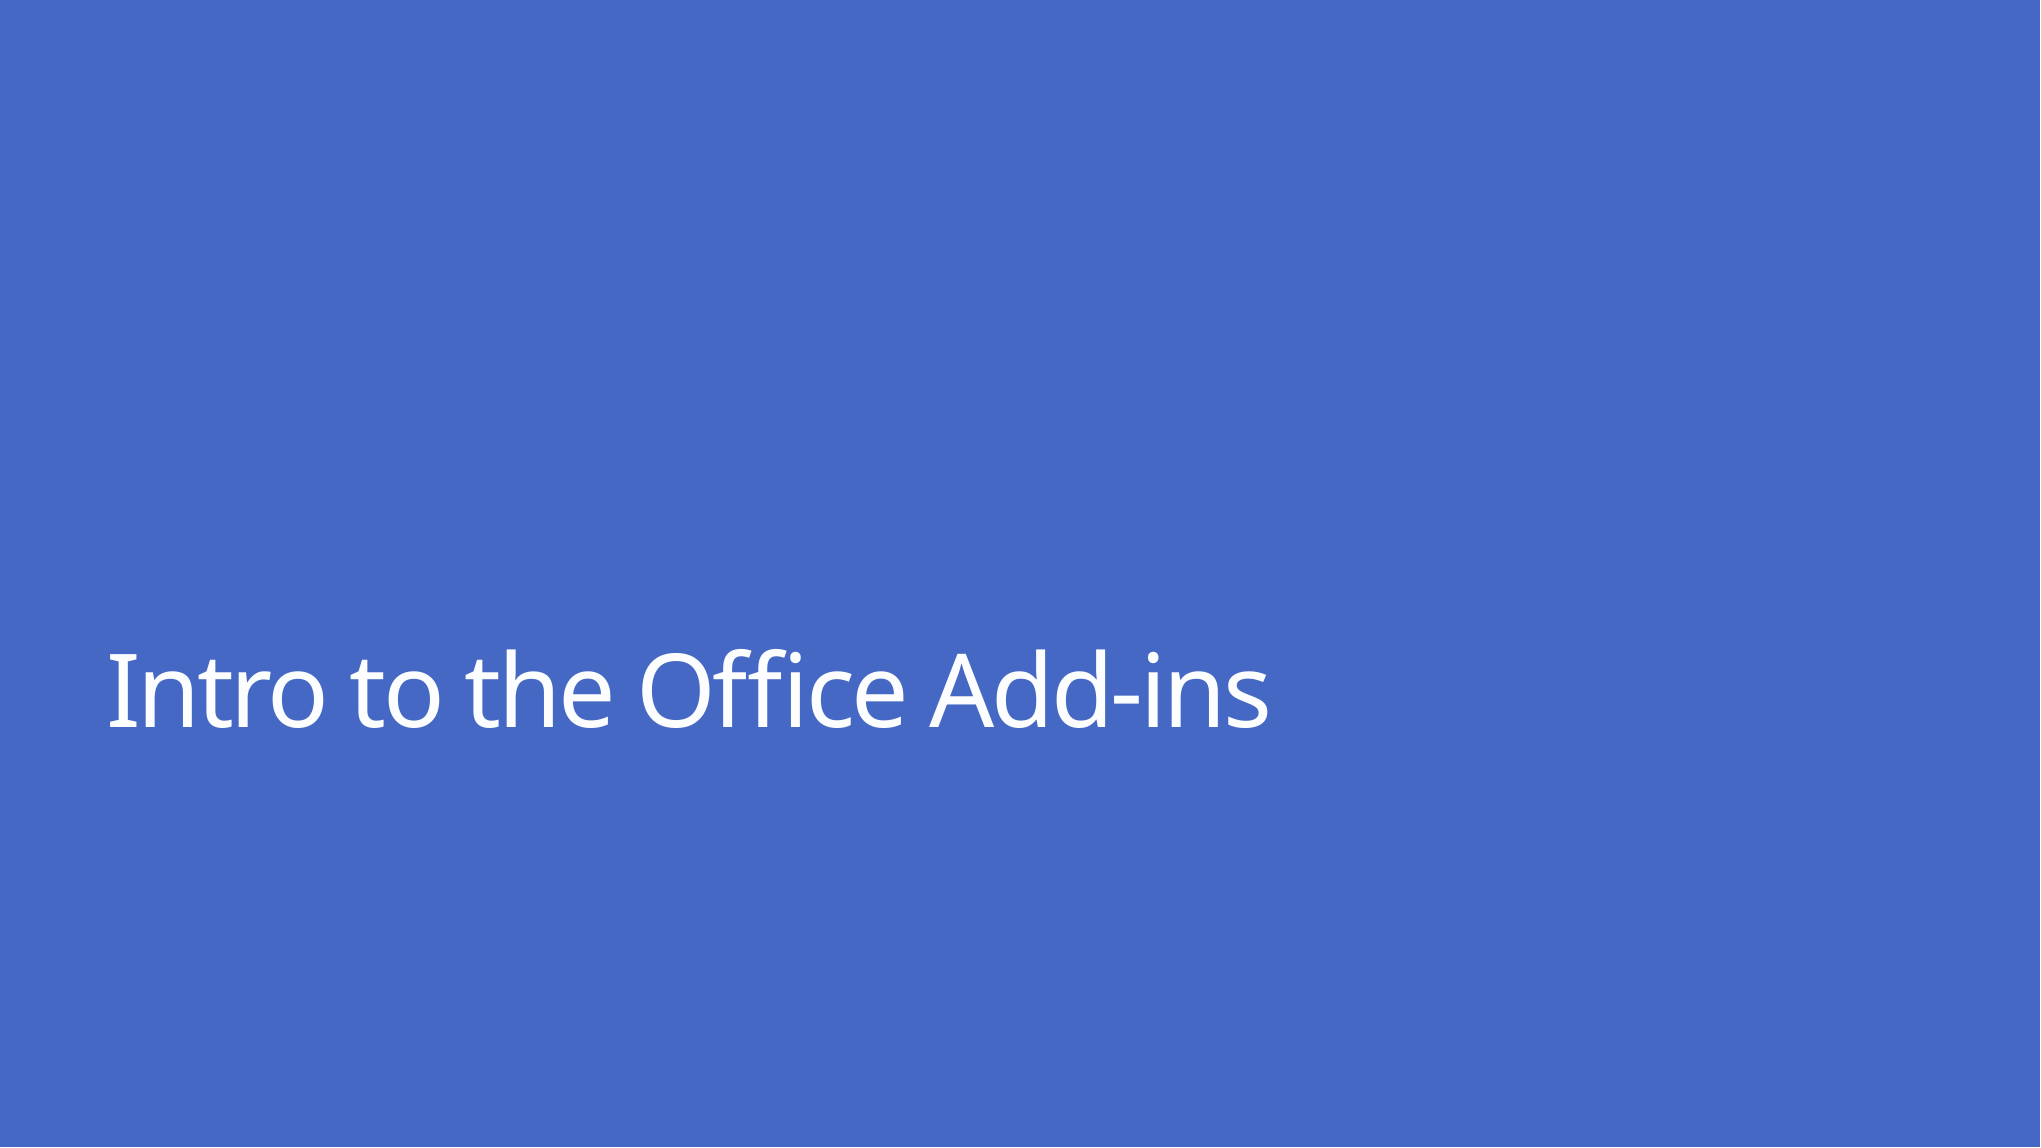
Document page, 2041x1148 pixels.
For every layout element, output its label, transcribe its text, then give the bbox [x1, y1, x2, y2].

title Intro to the Office Add-ins [91, 631, 1992, 956]
